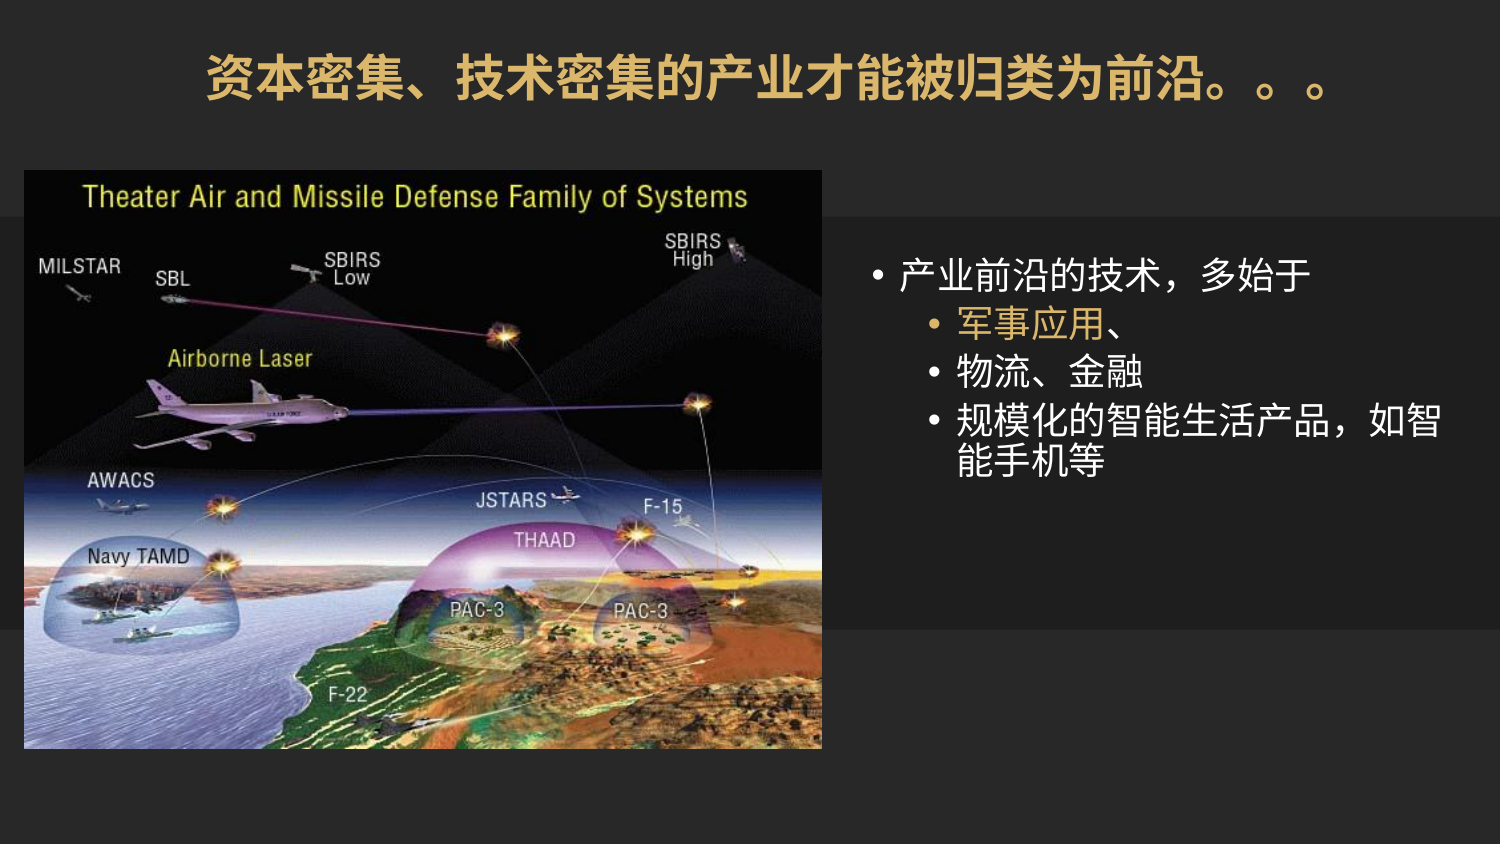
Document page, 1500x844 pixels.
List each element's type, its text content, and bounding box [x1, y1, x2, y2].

text_box 资本密集、技术密集的产业才能被归类为前沿。。。 [190, 39, 1500, 114]
picture [24, 170, 822, 750]
list 产业前沿的技术，多始于 军事应用、 物流、金融 规模化的智能生活产品，如智能手机等 [856, 249, 1470, 807]
